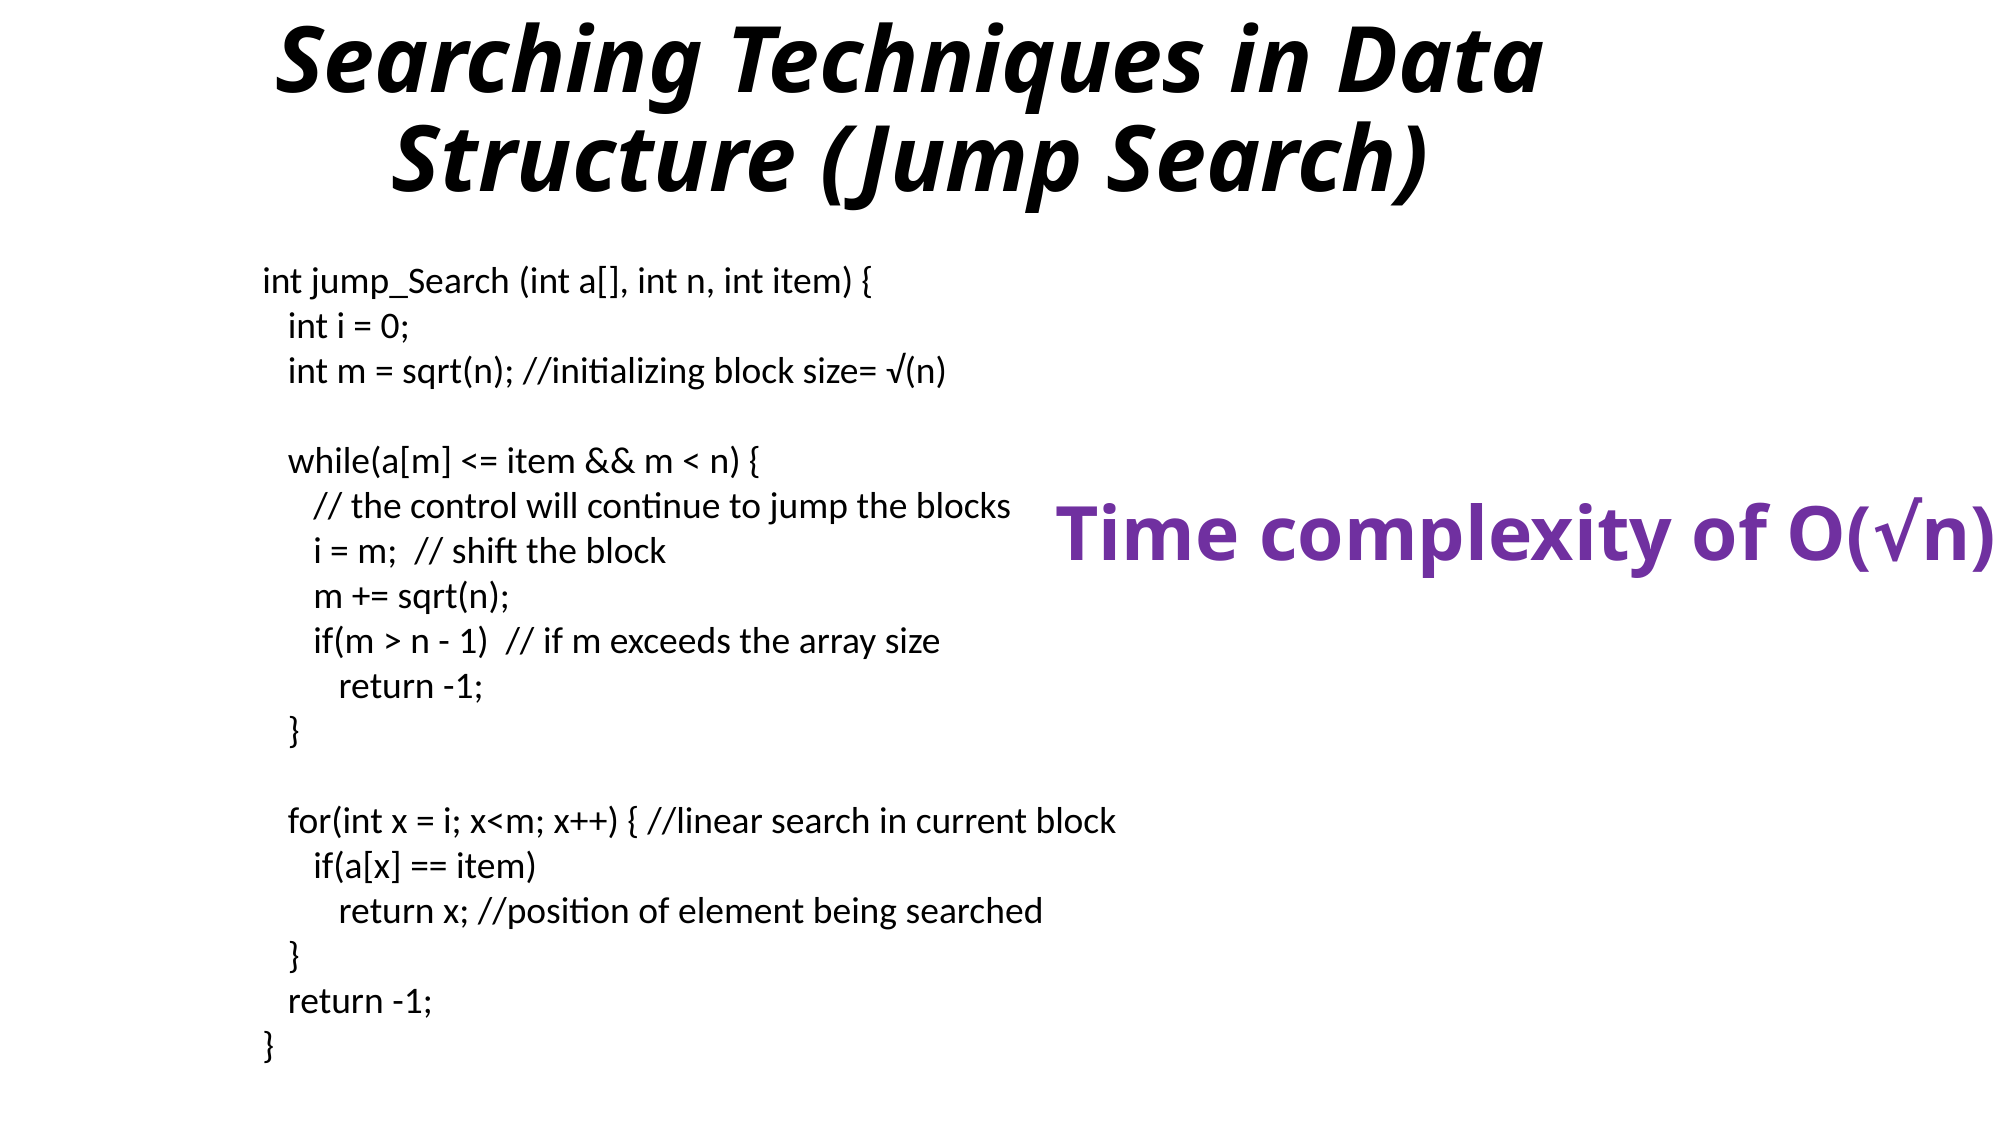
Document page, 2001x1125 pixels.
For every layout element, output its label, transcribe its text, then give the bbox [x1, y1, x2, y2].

text_box int jump_Search (int a[], int n, int item) { int i = 0; int m = sqrt(n); //initializing block size= √(n) while(a[m] <= item && m < n) { // the control will continue to jump the blocks i = m; // shift the block m += sqrt(n); if(m > n - 1) // if m exceeds the array size return -1; } for(int x = i; x<m; x++) { //linear search in current block if(a[x] == item) return x; //position of element being searched } return -1; } [247, 248, 1682, 1073]
title Searching Techniques in Data Structure (Jump Search) [171, 7, 1650, 219]
text_box Time complexity of O(√n). [1040, 478, 2000, 584]
